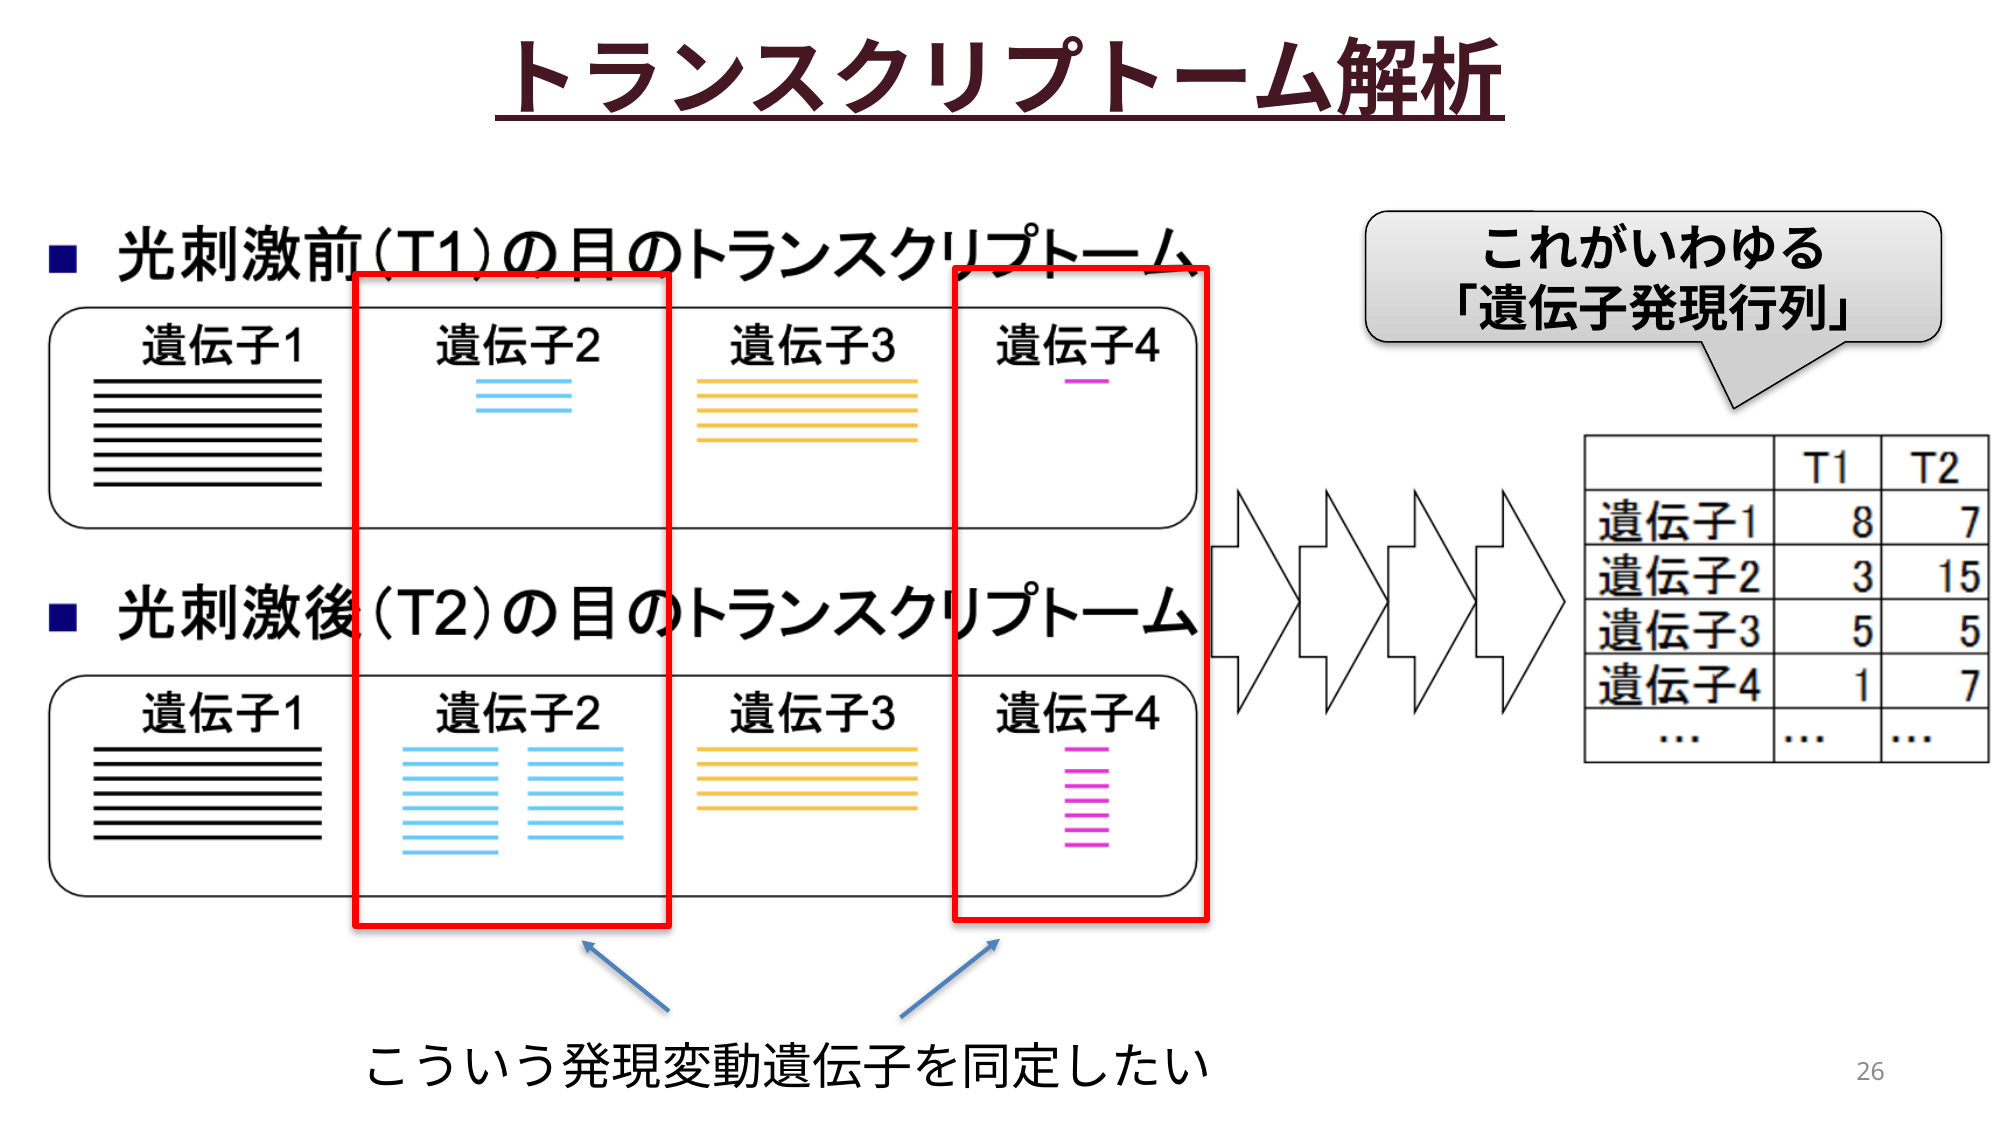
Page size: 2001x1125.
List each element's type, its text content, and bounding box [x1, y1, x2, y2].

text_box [900, 938, 1001, 1018]
title トランスクリプトーム解析 [99, 16, 1900, 134]
picture [0, 211, 2000, 914]
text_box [581, 940, 670, 1012]
slide_number 26 [1433, 1042, 1900, 1103]
text_box こういう発現変動遺伝子を同定したい [347, 1026, 1227, 1102]
